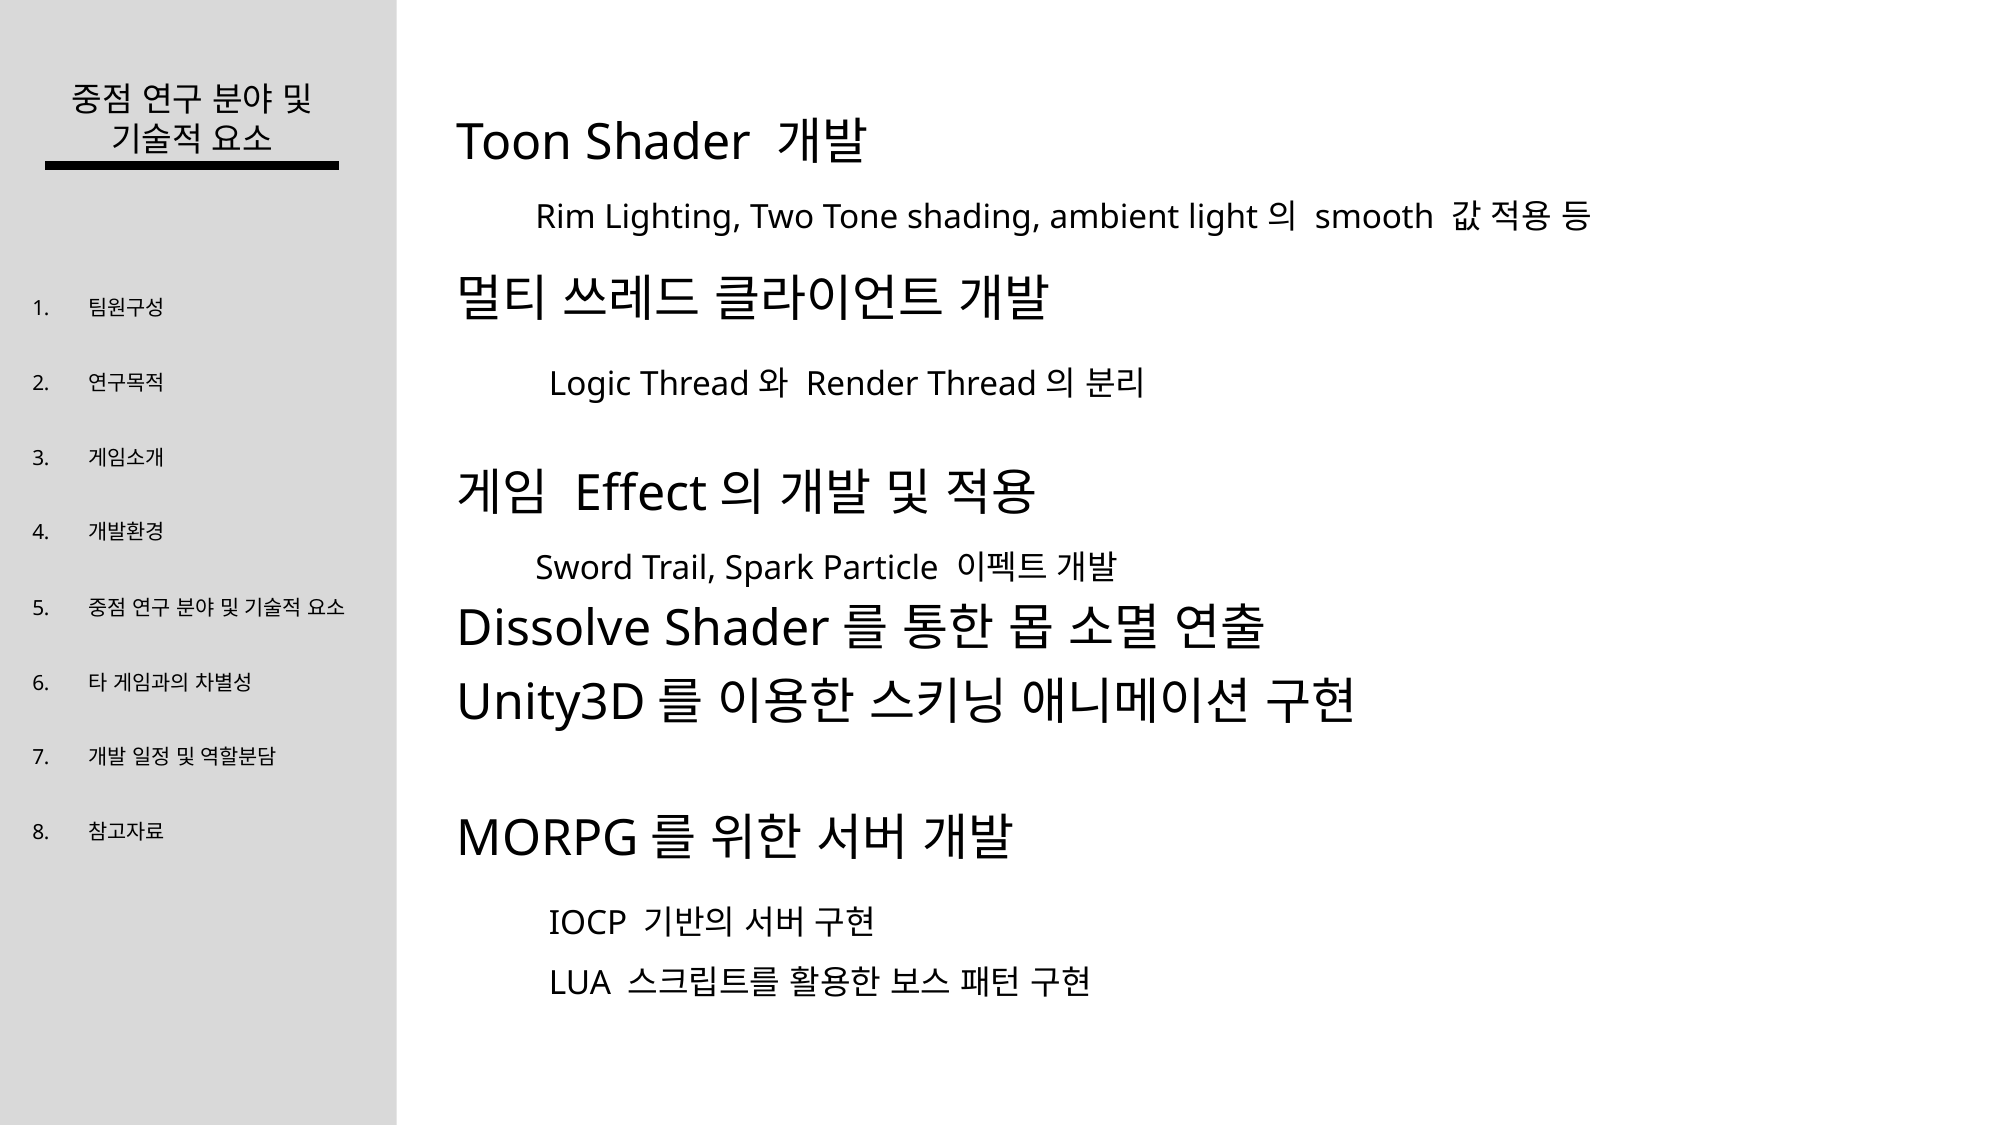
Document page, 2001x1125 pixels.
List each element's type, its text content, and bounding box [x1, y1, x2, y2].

text_box IOCP 기반의 서버 구현 LUA 스크립트를 활용한 보스 패턴 구현 [534, 873, 1972, 1009]
text_box MORPG를 위한 서버 개발 [442, 798, 1880, 873]
text_box 팀원구성 연구목적 게임소개 개발환경 중점 연구 분야 및 기술적 요소 타 게임과의 차별성 개발 일정 및 역할분담 참고자료 [17, 237, 379, 852]
text_box Toon Shader 개발 [442, 102, 1880, 177]
text_box Unity3D를 이용한 스키닝 애니메이션 구현 [442, 661, 1880, 737]
text_box Dissolve Shader를 통한 몹 소멸 연출 [442, 587, 1880, 661]
text_box 중점 연구 분야 및 기술적 요소 [11, 70, 373, 166]
text_box [0, 0, 398, 1125]
text_box Rim Lighting, Two Tone shading, ambient light의 smooth 값 적용 등 [520, 168, 1958, 243]
text_box Logic Thread와 Render Thread의 분리 [534, 335, 1972, 410]
text_box Sword Trail, Spark Particle 이펙트 개발 [520, 519, 1958, 594]
text_box 멀티 쓰레드 클라이언트 개발 [442, 258, 1880, 334]
text_box 게임 Effect의 개발 및 적용 [442, 453, 1880, 529]
